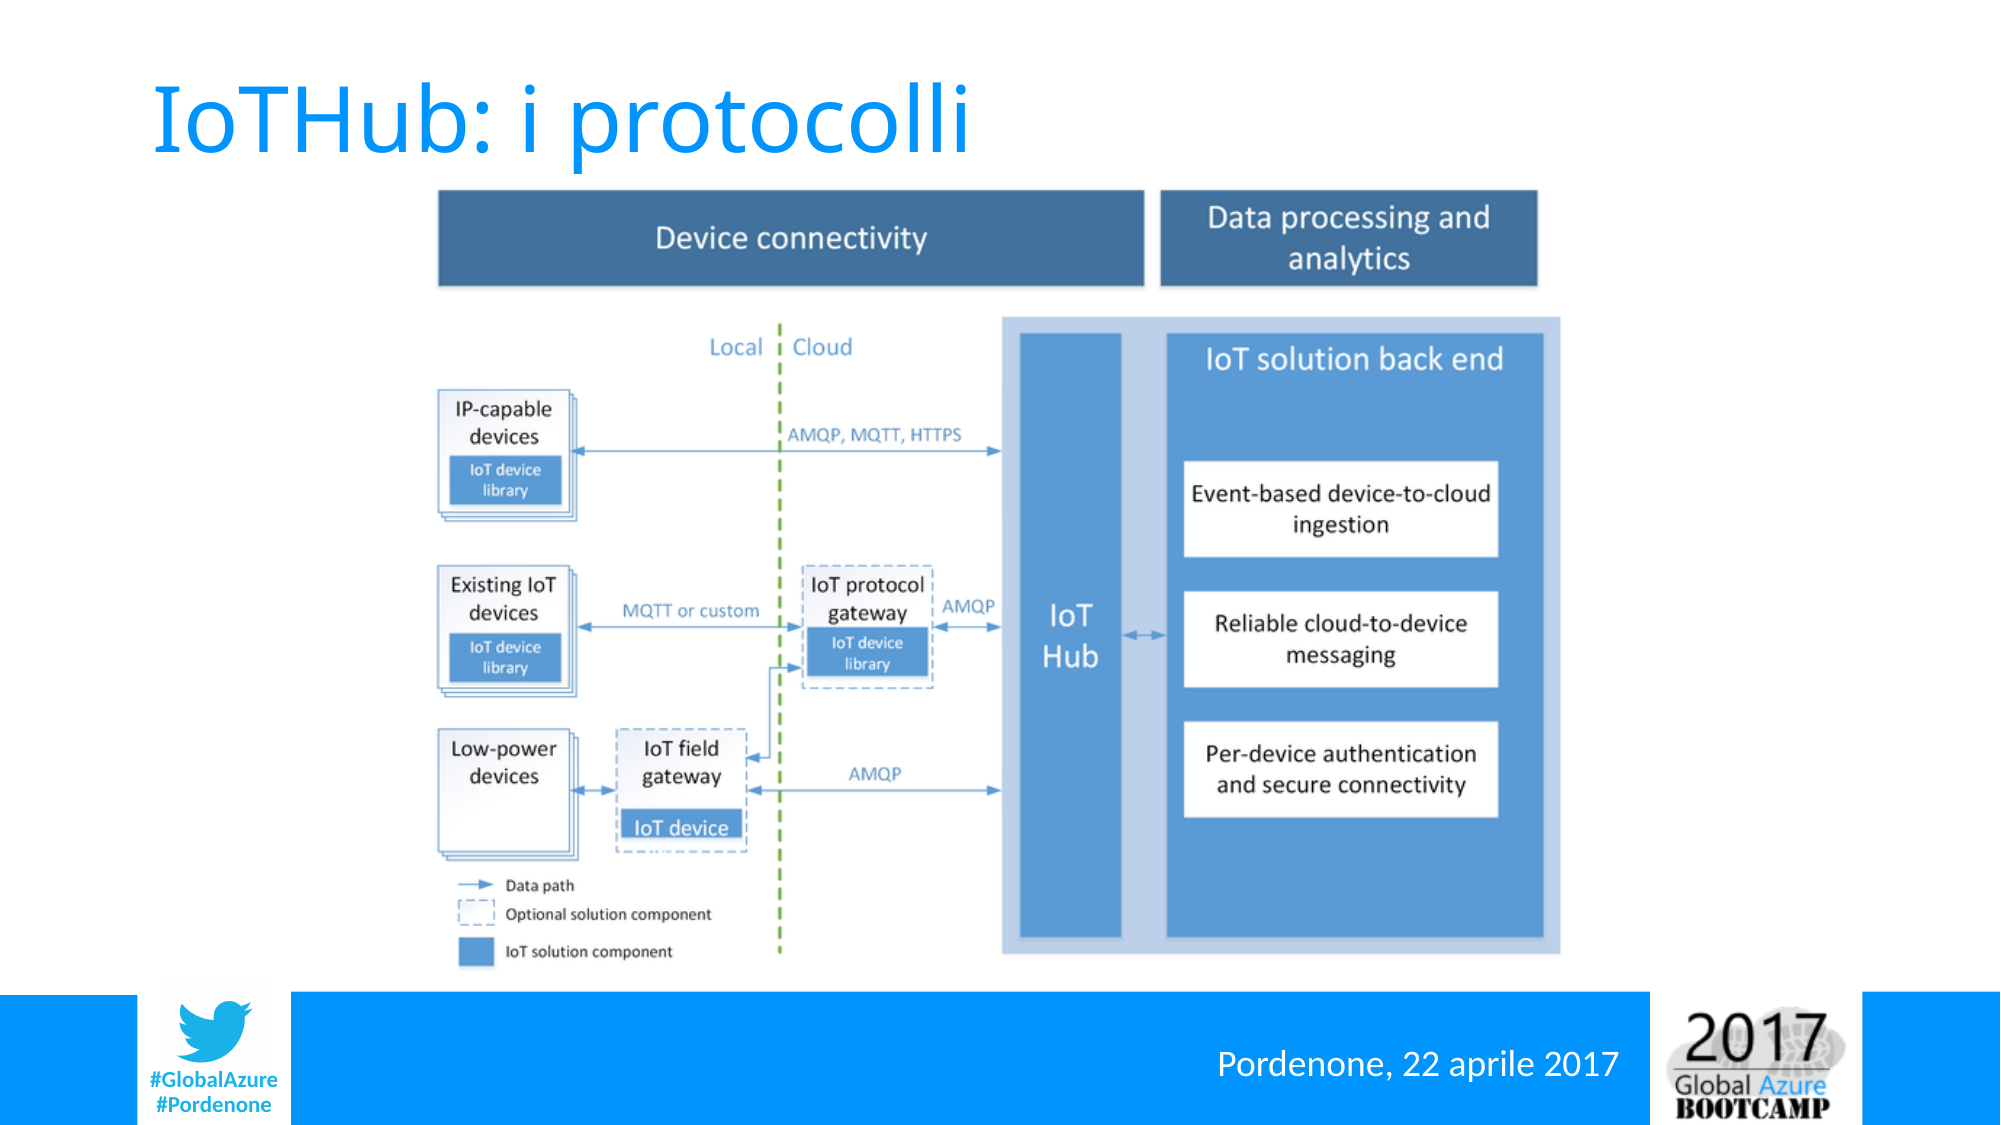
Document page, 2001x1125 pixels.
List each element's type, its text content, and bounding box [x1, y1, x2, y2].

picture [1662, 998, 1850, 1125]
picture [161, 978, 268, 1085]
picture [433, 186, 1566, 974]
title IoTHub: i protocolli [137, 59, 1863, 187]
